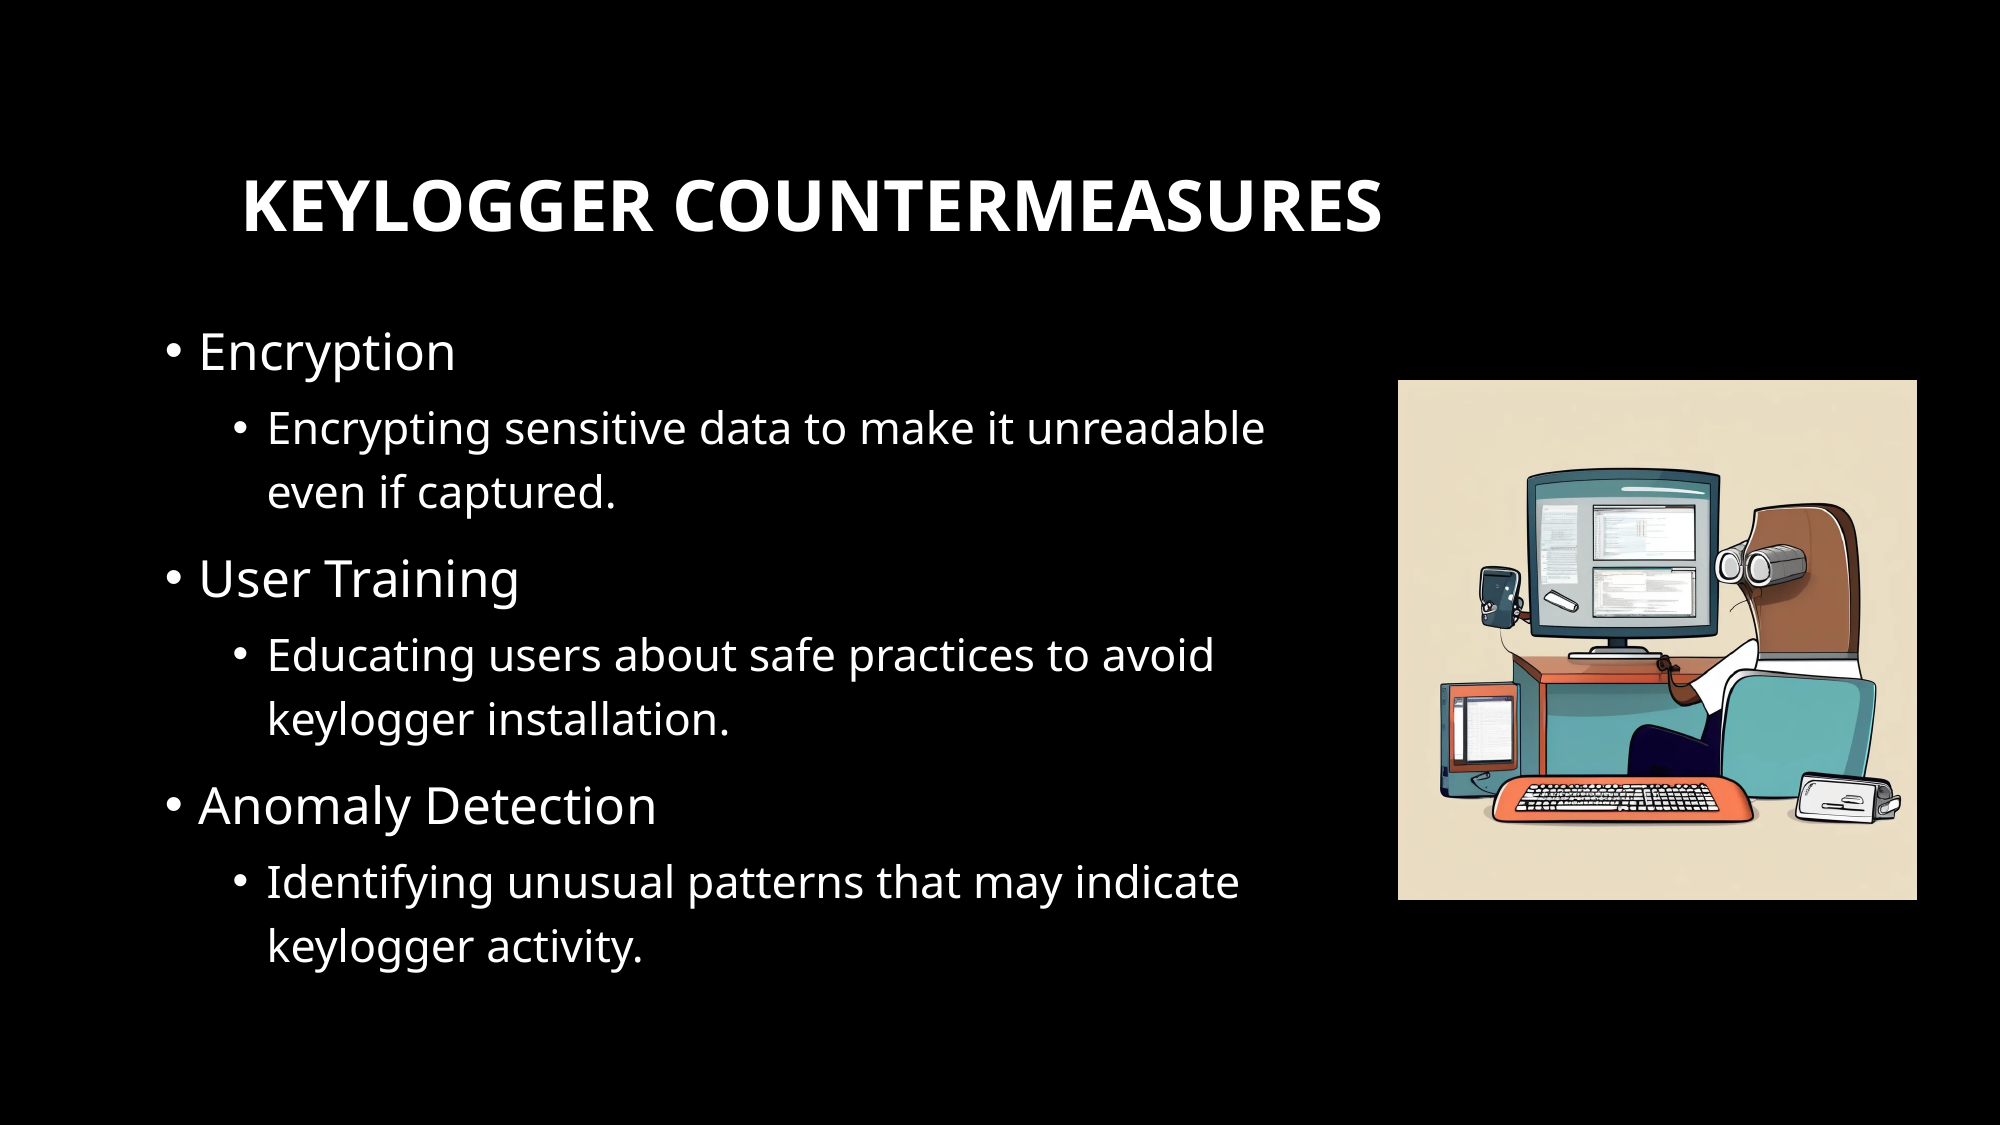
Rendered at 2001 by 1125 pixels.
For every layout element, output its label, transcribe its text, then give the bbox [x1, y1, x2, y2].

title Keylogger Countermeasures [149, 99, 1475, 318]
picture [1397, 380, 1918, 901]
list Encryption Encrypting sensitive data to make it unreadable even if captured. User Training Educating users about safe practices to avoid keylogger installation. Anomaly Detection Identifying unusual patterns that may indicate keylogger activity. [149, 299, 1355, 981]
